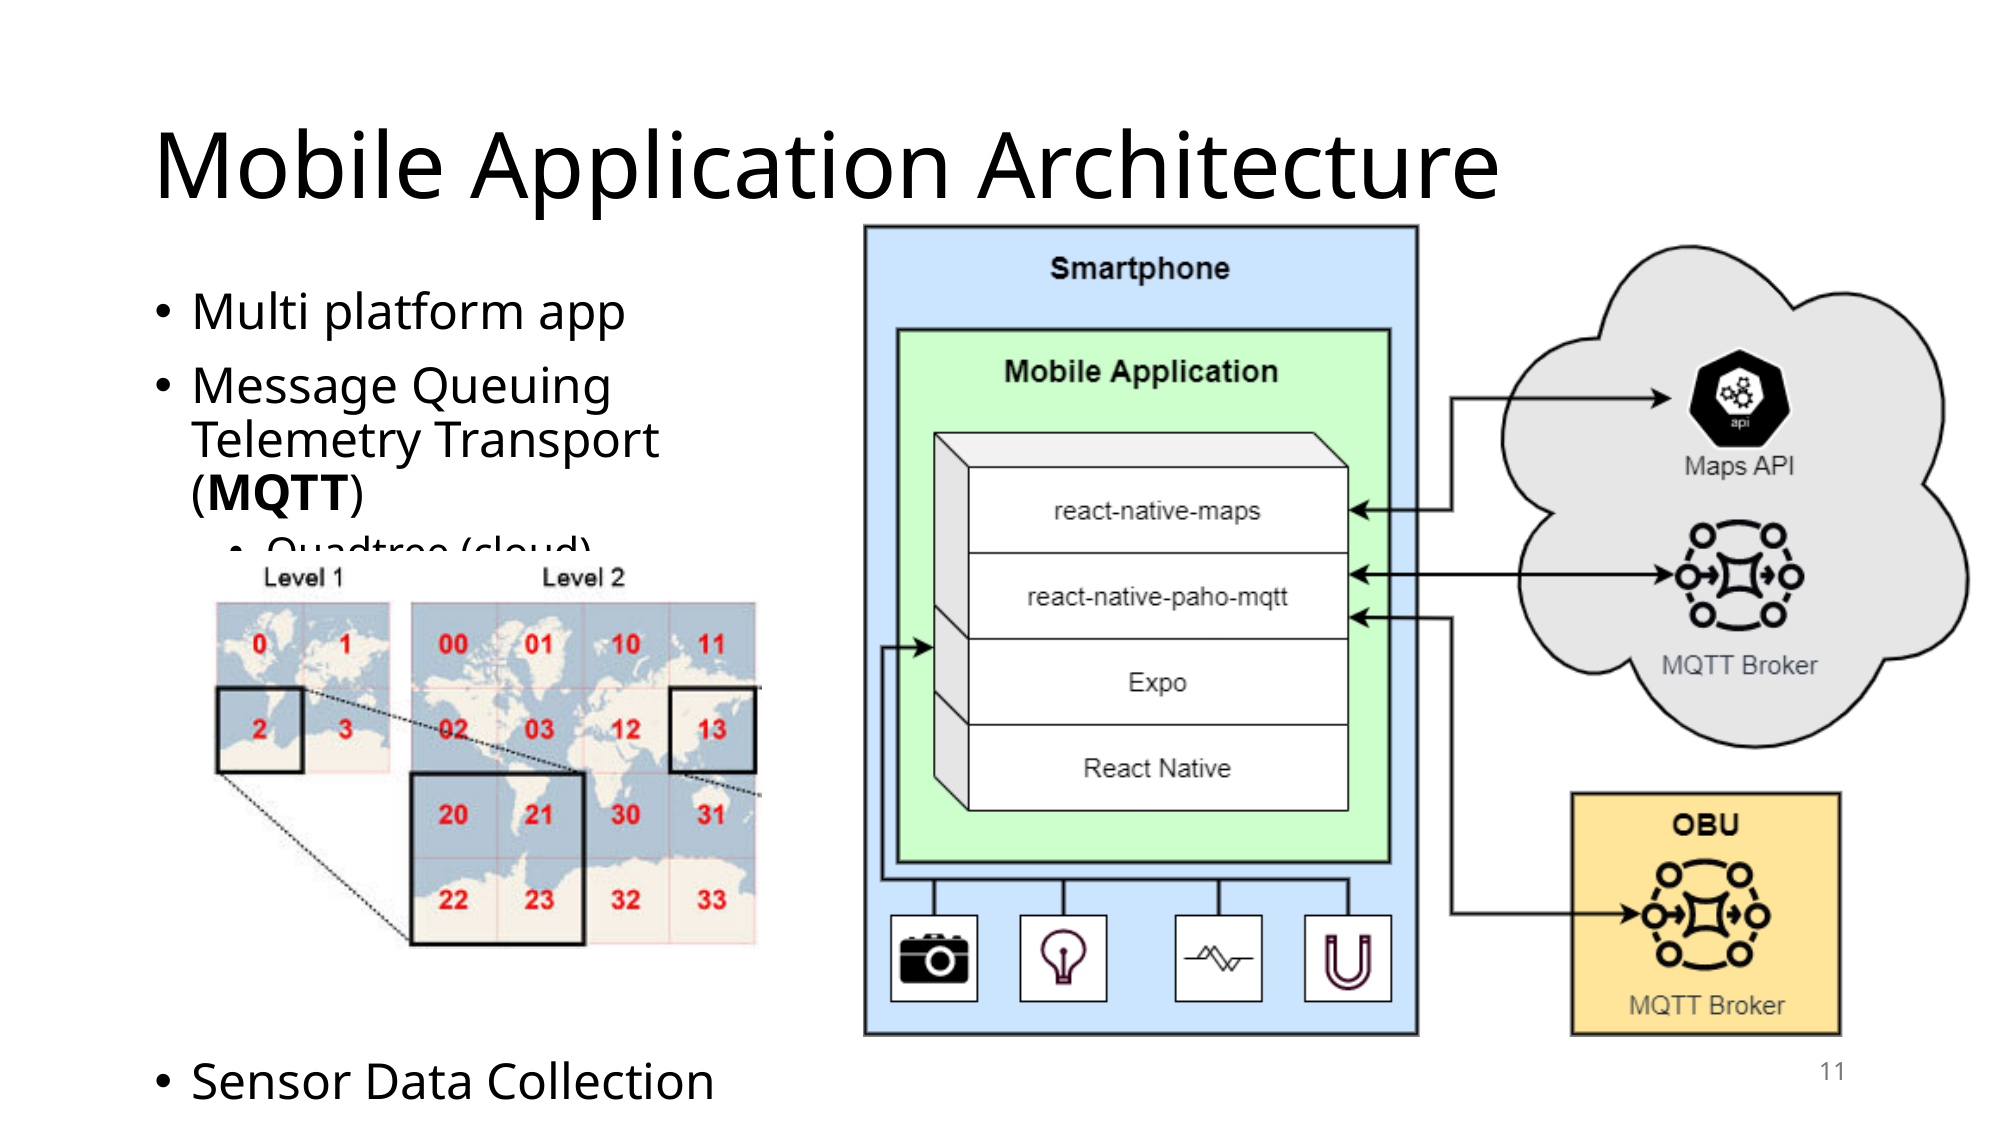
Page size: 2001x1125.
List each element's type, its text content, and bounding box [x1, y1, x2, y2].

slide_number 11 [1412, 1042, 1863, 1103]
text_box Multi platform app Message Queuing Telemetry Transport (MQTT) Quadtree (cloud) Sensor Data Collection [139, 279, 848, 1125]
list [862, 190, 1991, 1037]
title Mobile Application Architecture [137, 59, 1863, 278]
picture [195, 551, 762, 950]
